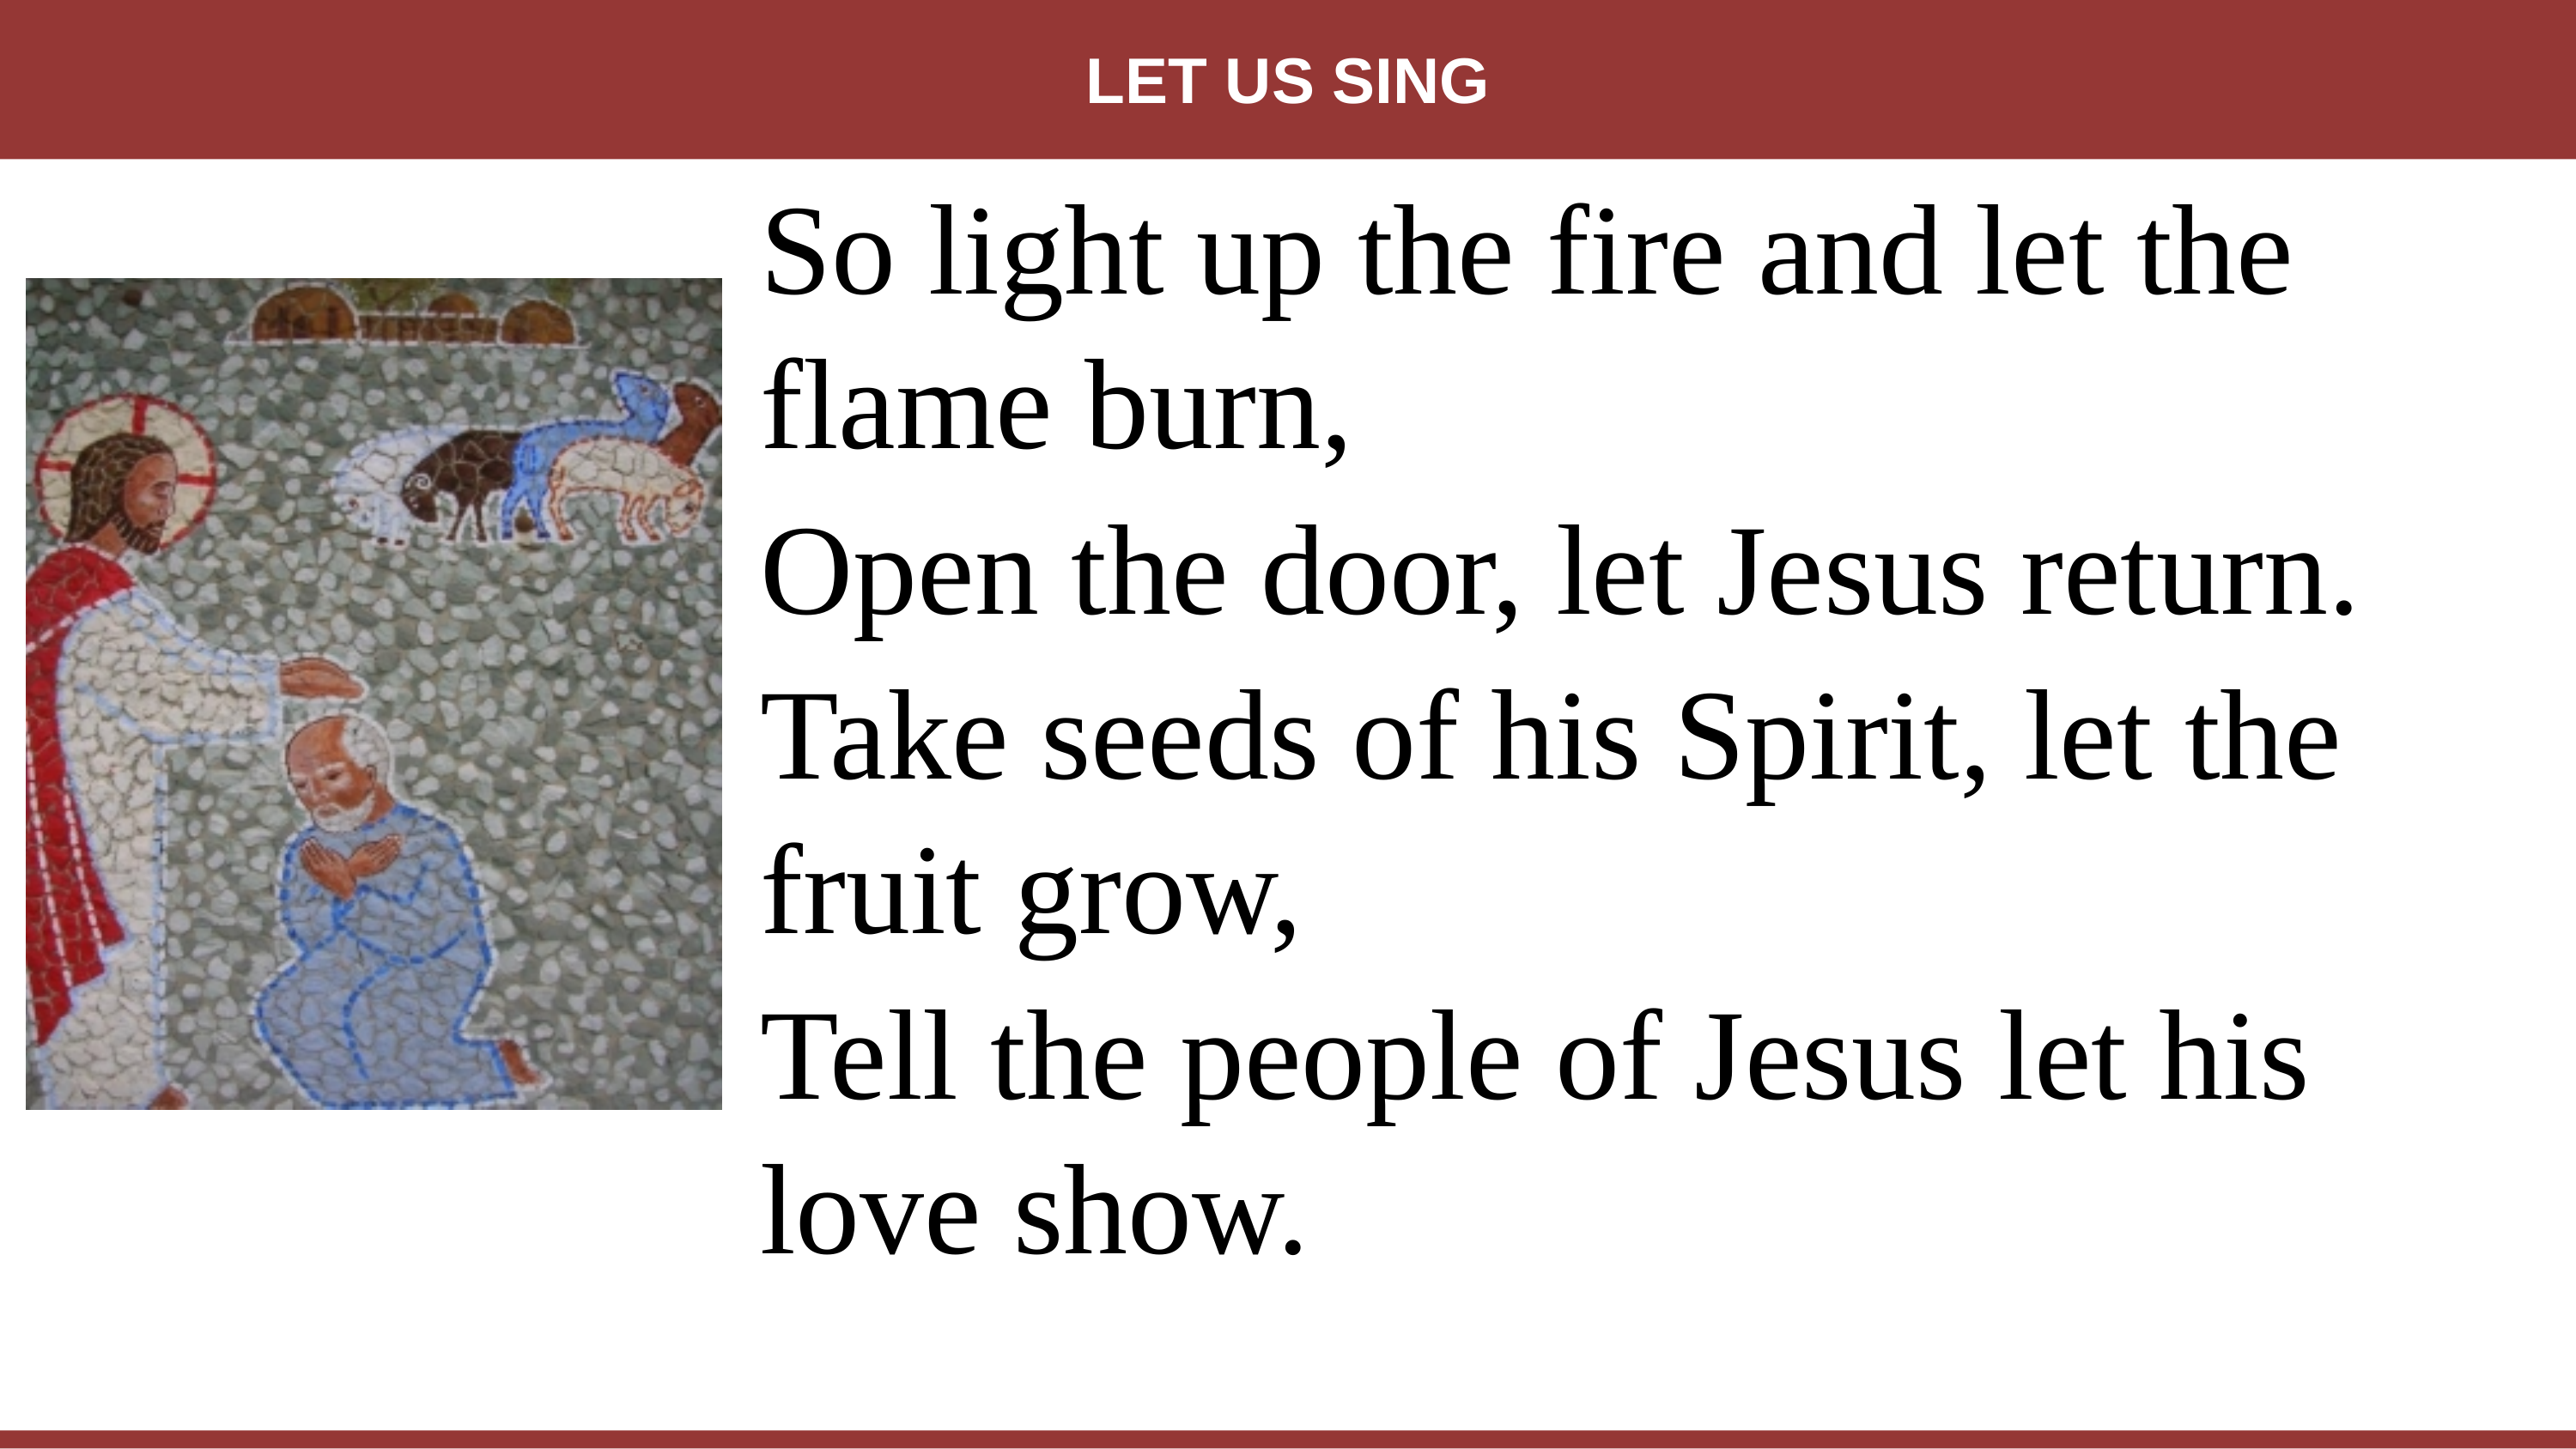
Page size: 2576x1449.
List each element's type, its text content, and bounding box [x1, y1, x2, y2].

text_box [0, 1430, 2576, 1449]
title Let us sing [0, 0, 2576, 160]
subtitle So light up the fire and let the flame burn, Open the door, let Jesus return. Take seeds of his Spirit, let the fruit grow, Tell the people of Jesus let his love show. [747, 159, 2576, 1413]
picture [25, 278, 722, 1110]
